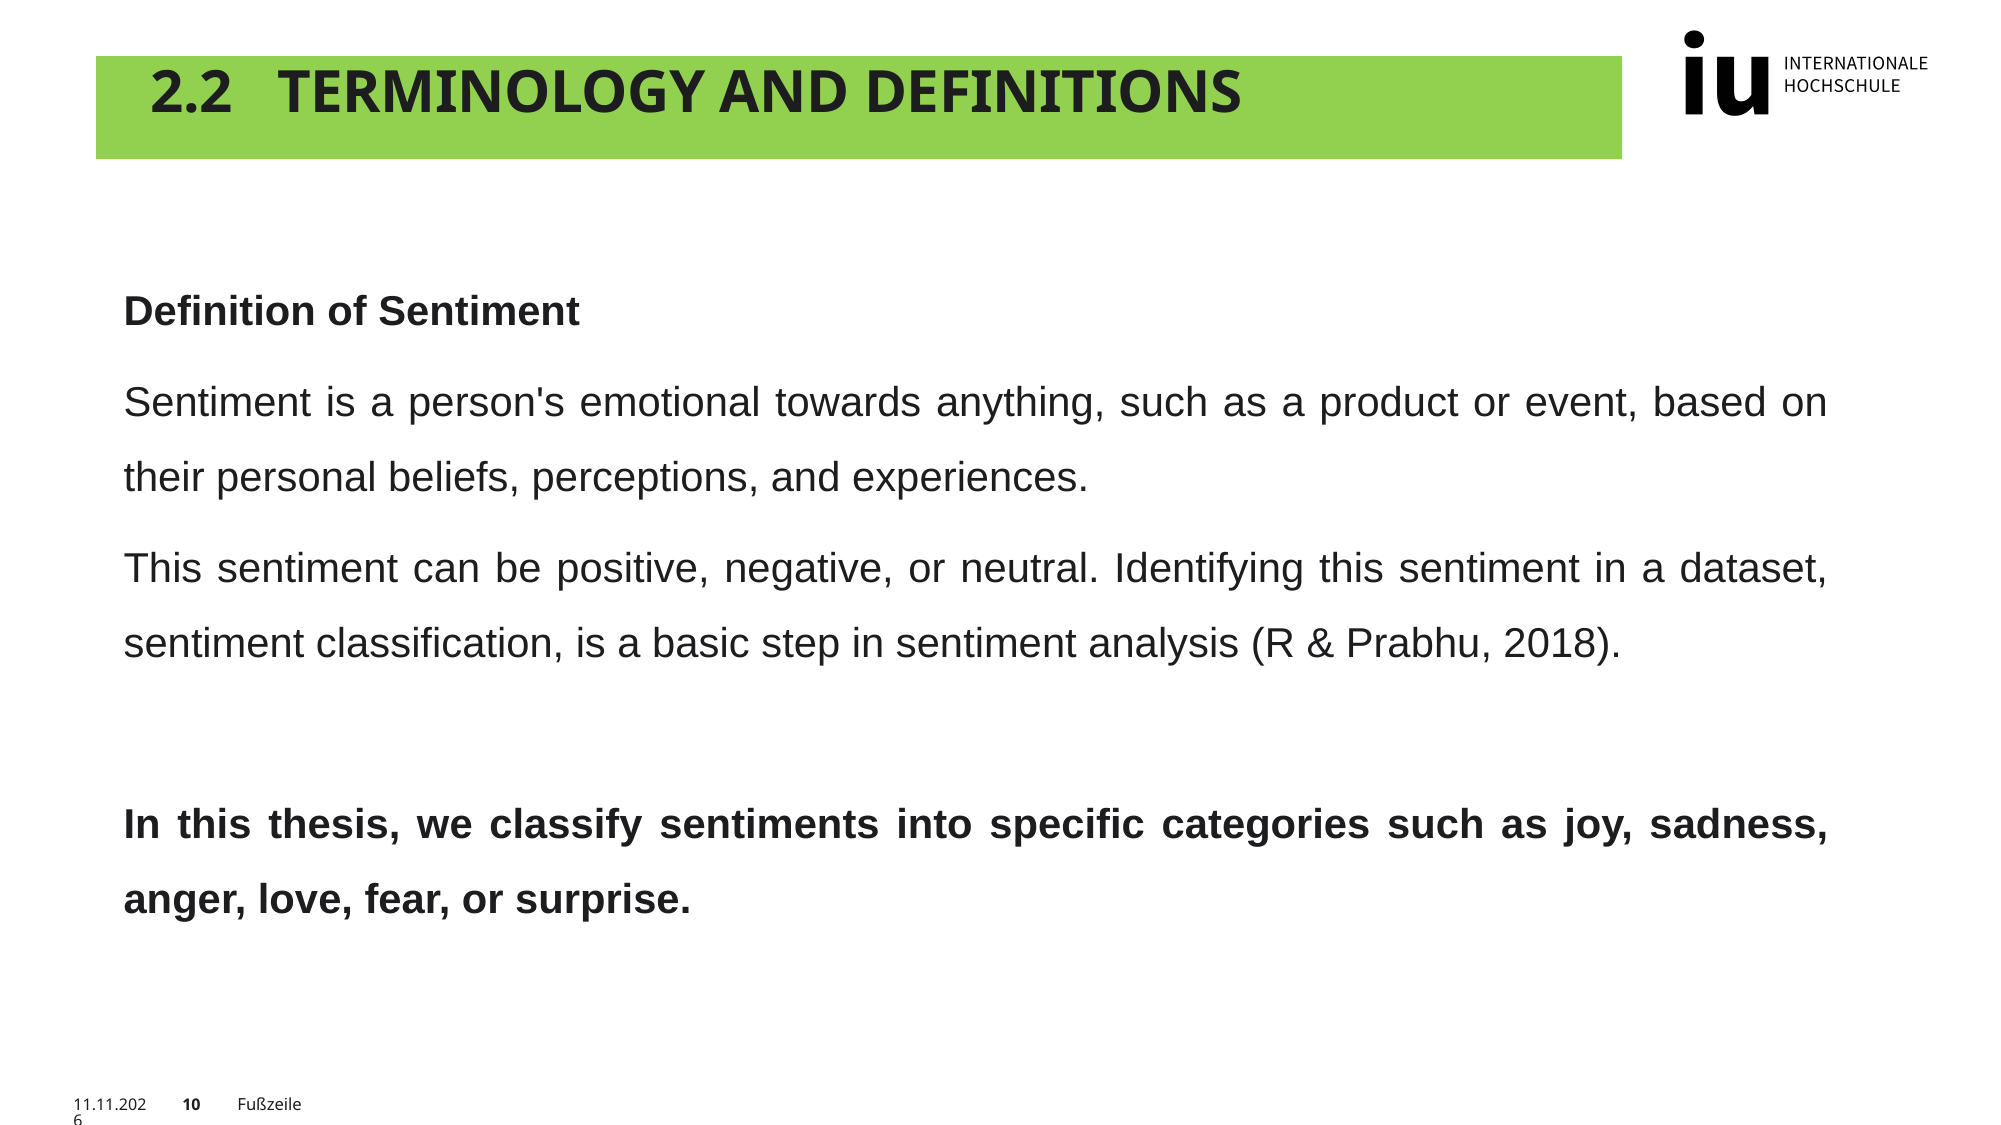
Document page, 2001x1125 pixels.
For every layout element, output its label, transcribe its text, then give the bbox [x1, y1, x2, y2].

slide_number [73, 1093, 151, 1116]
title 2.2 Terminology and Definitions [96, 56, 1623, 160]
footer Fußzeile [237, 1093, 1956, 1116]
picture [1628, 0, 1985, 172]
text_box Definition of Sentiment Sentiment is a person's emotional towards anything, such as a product or event, based on their personal beliefs, perceptions, and experiences. This sentiment can be positive, negative, or neutral. Identifying this sentiment in a dataset, sentiment classification, is a basic step in sentiment analysis (R & Prabhu, 2018). In this thesis, we classify sentiments into specific categories such as joy, sadness, anger, love, fear, or surprise. [73, 251, 1880, 1021]
slide_number 10 [157, 1093, 226, 1116]
